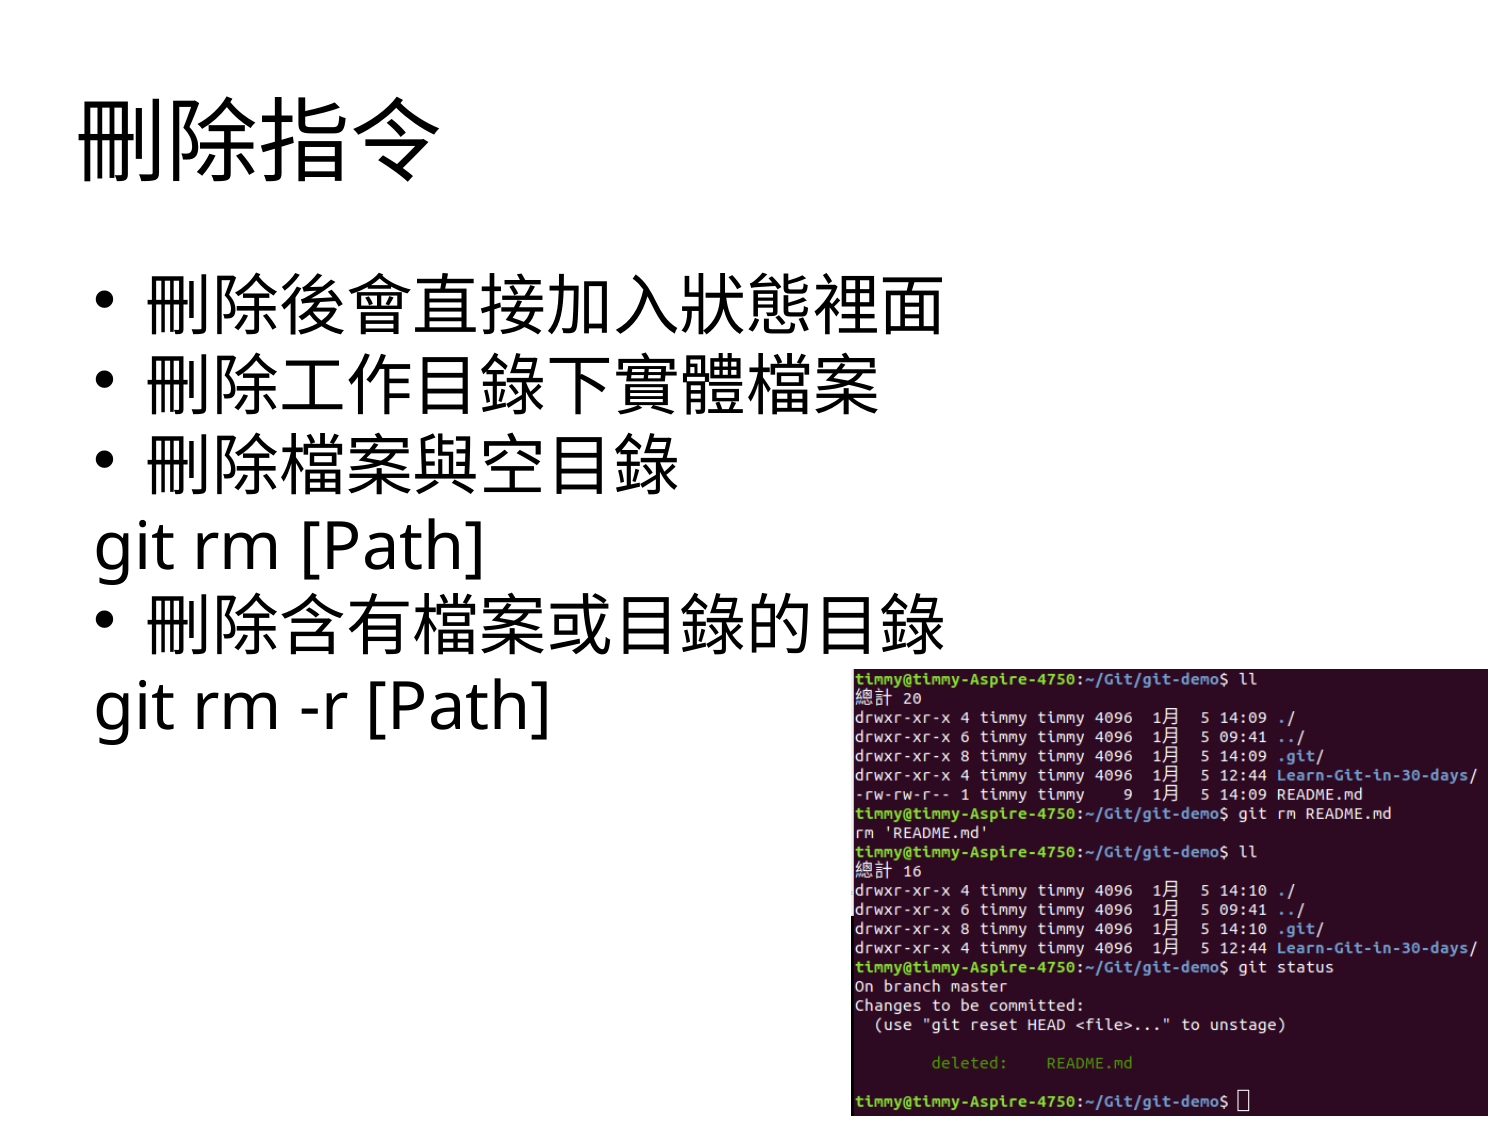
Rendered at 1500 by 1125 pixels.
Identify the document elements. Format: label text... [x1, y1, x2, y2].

picture [850, 668, 1489, 1117]
text_box 刪除指令 [75, 44, 1425, 232]
text_box 刪除後會直接加入狀態裡面 刪除工作目錄下實體檔案 刪除檔案與空目錄 git rm [Path] 刪除含有檔案或目錄的目錄 git rm -r [Path] [75, 263, 1425, 1125]
